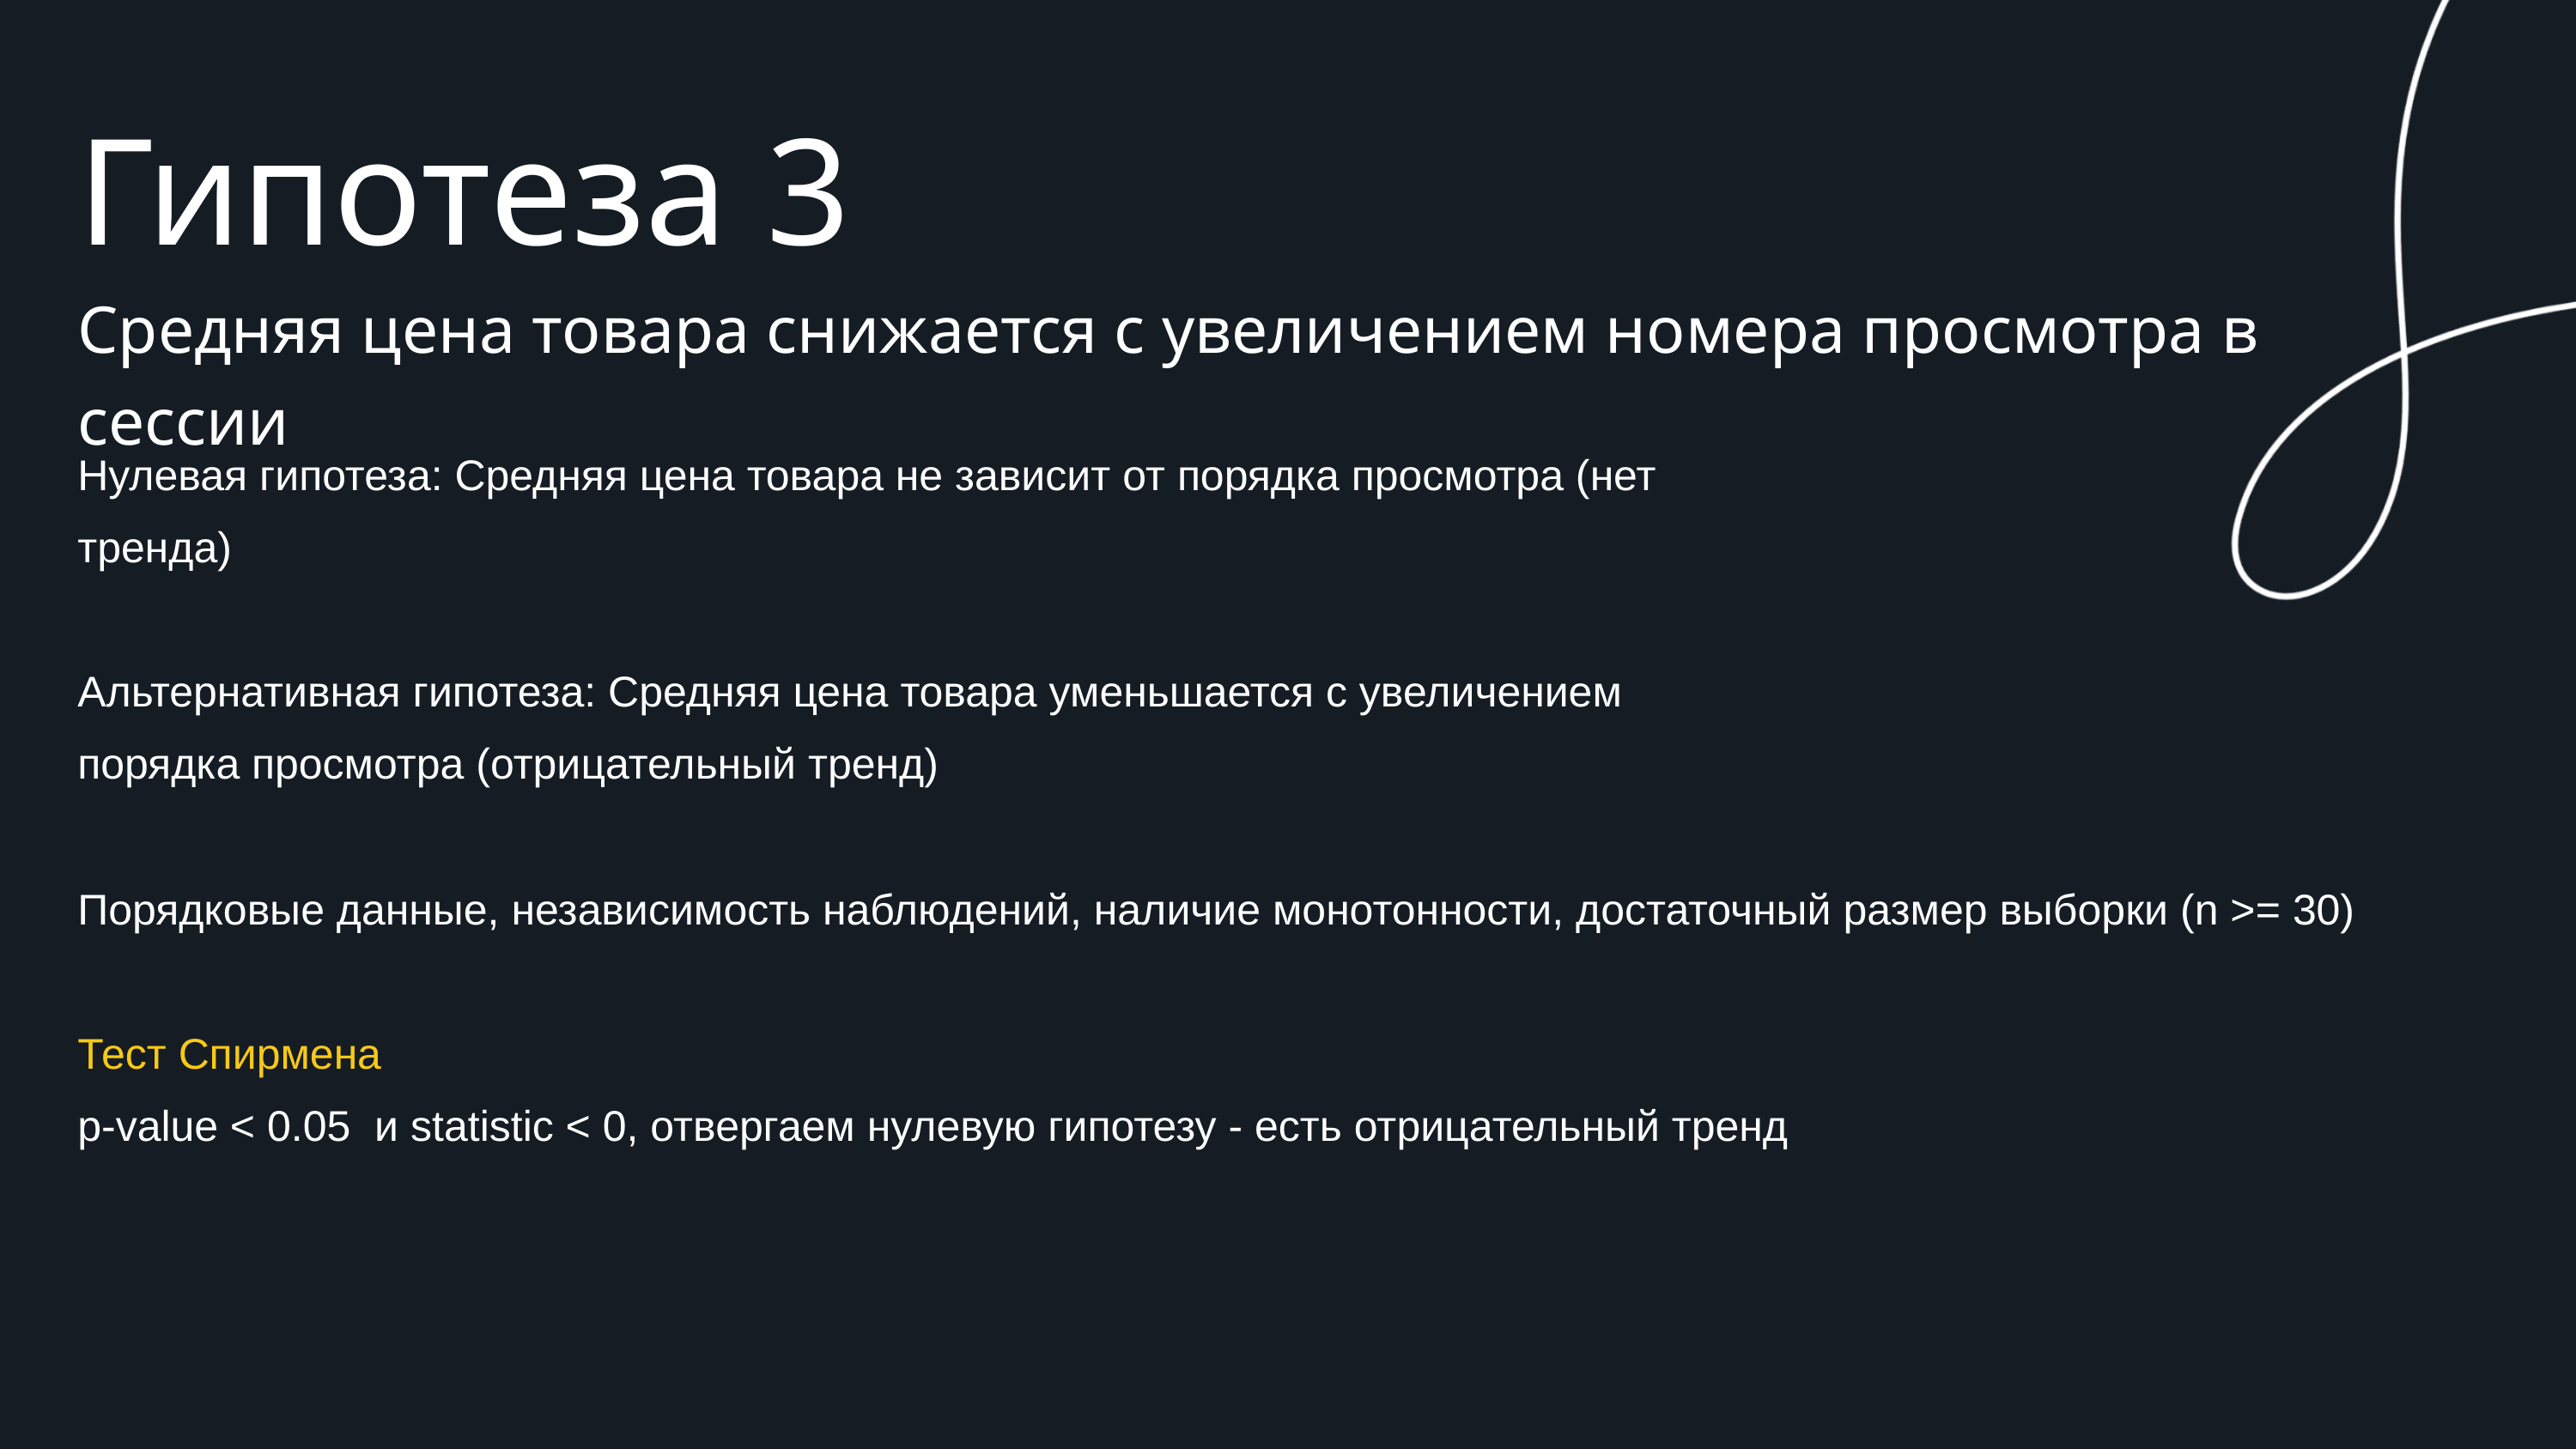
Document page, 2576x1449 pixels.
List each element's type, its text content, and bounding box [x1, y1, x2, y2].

picture [1704, 0, 2576, 1449]
text_box Гипотеза 3 Средняя цена товара снижается с увеличением номера просмотра в сессии [77, 64, 1698, 427]
text_box Нулевая гипотеза: Средняя цена товара не зависит от порядка просмотра (нет тренда) Альтернативная гипотеза: Средняя цена товара уменьшается с увеличением порядка просмотра (отрицательный тренд) [77, 427, 1698, 788]
text_box Порядковые данные, независимость наблюдений, наличие монотонности, достаточный размер выборки (n >= 30) Тест Спирмена p-value < 0.05 и statistic < 0, отвергаем нулевую гипотезу - есть отрицательный тренд [77, 861, 1698, 1150]
